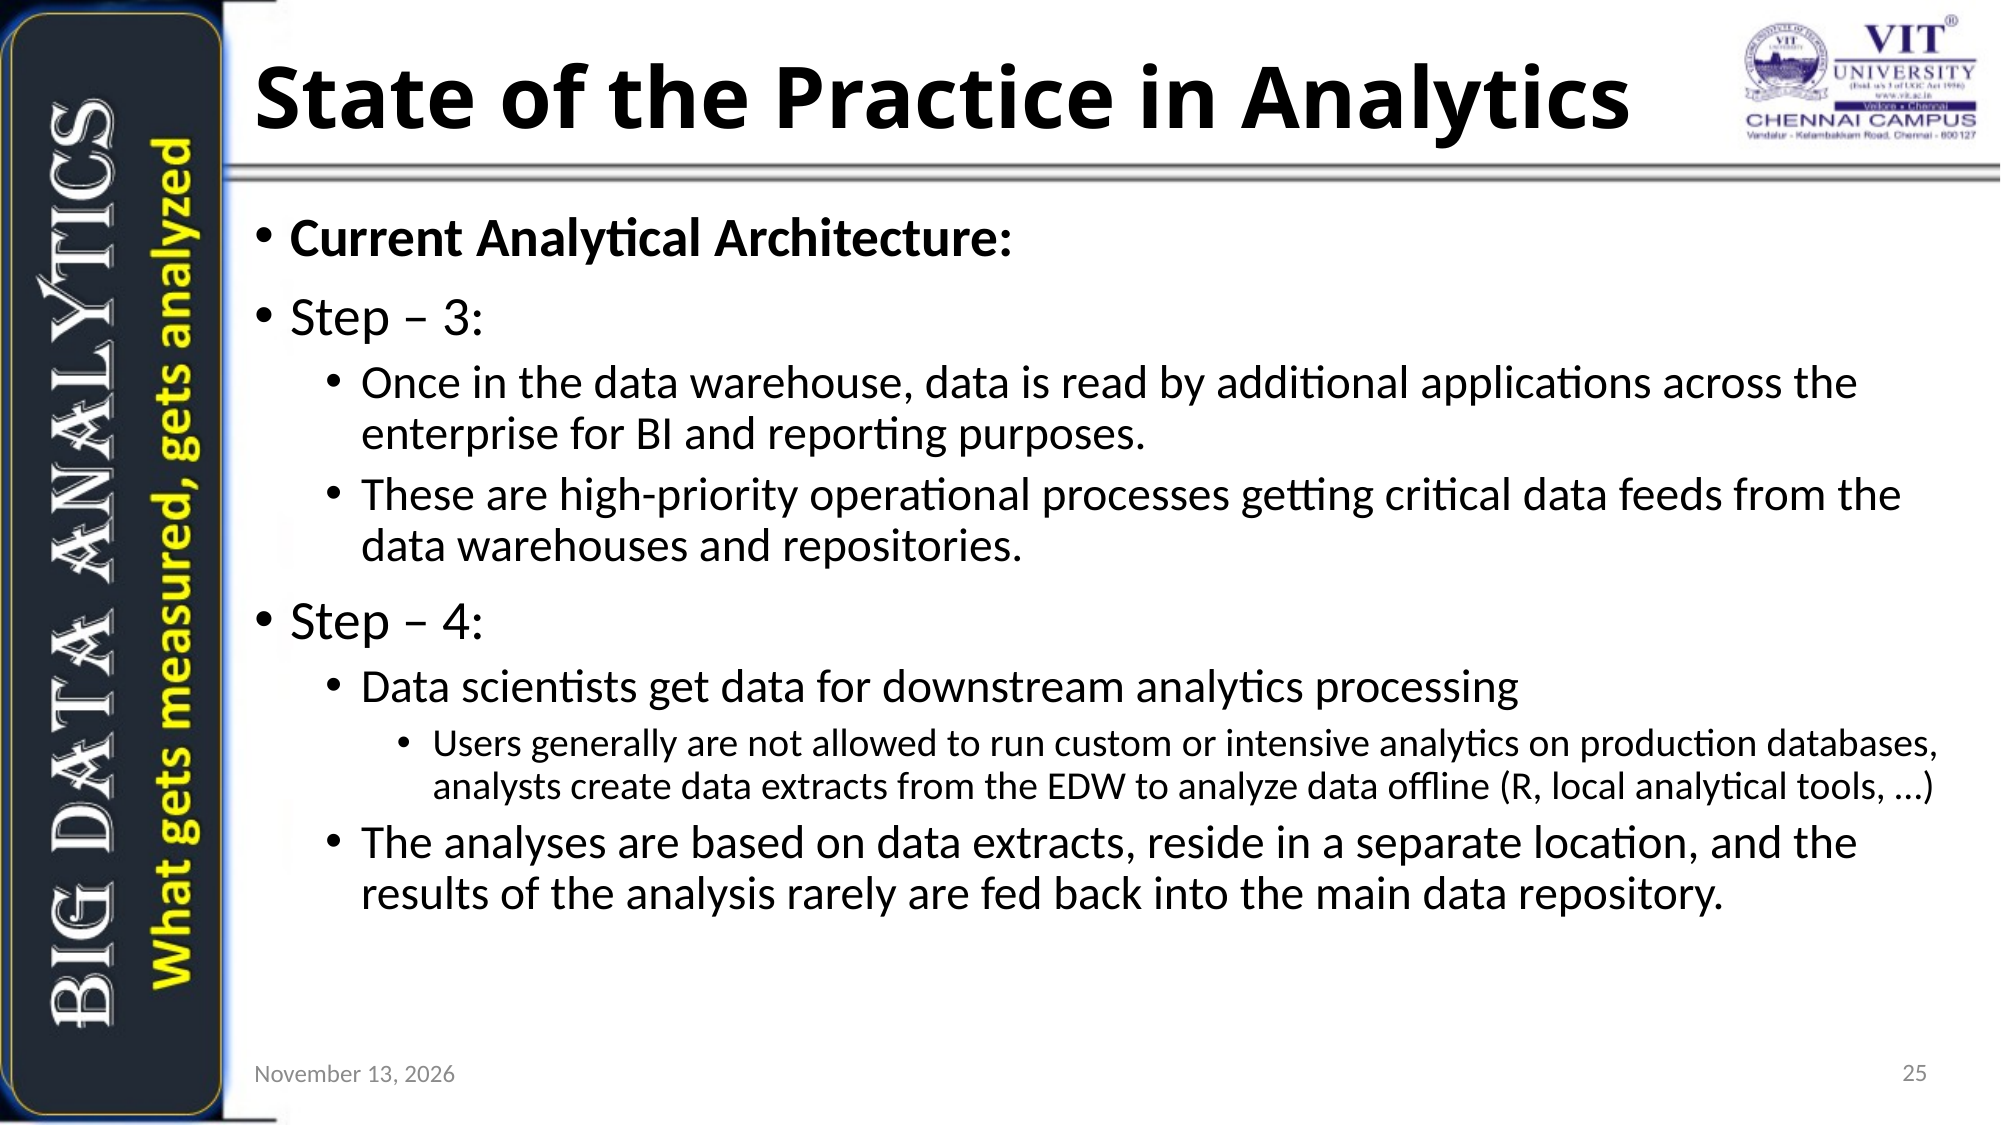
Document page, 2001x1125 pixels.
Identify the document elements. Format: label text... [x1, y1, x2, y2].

title State of the Practice in Analytics [239, 35, 1725, 167]
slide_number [239, 1042, 588, 1103]
list Current Analytical Architecture: Step – 3: Once in the data warehouse, data is read by additional applications across the enterprise for BI and reporting purposes. These are high-priority operational processes getting critical data feeds from the data warehouses and repositories. Step – 4: Data scientists get data for downstream analytics processing Users generally are not allowed to run custom or intensive analytics on production databases, analysts create data extracts from the EDW to analyze data offline (R, local analytical tools, …) The analyses are based on data extracts, reside in a separate location, and the results of the analysis rarely are fed back into the main data repository. [239, 200, 1965, 1017]
slide_number 25 [1778, 1040, 1943, 1103]
picture [0, 0, 2001, 1125]
